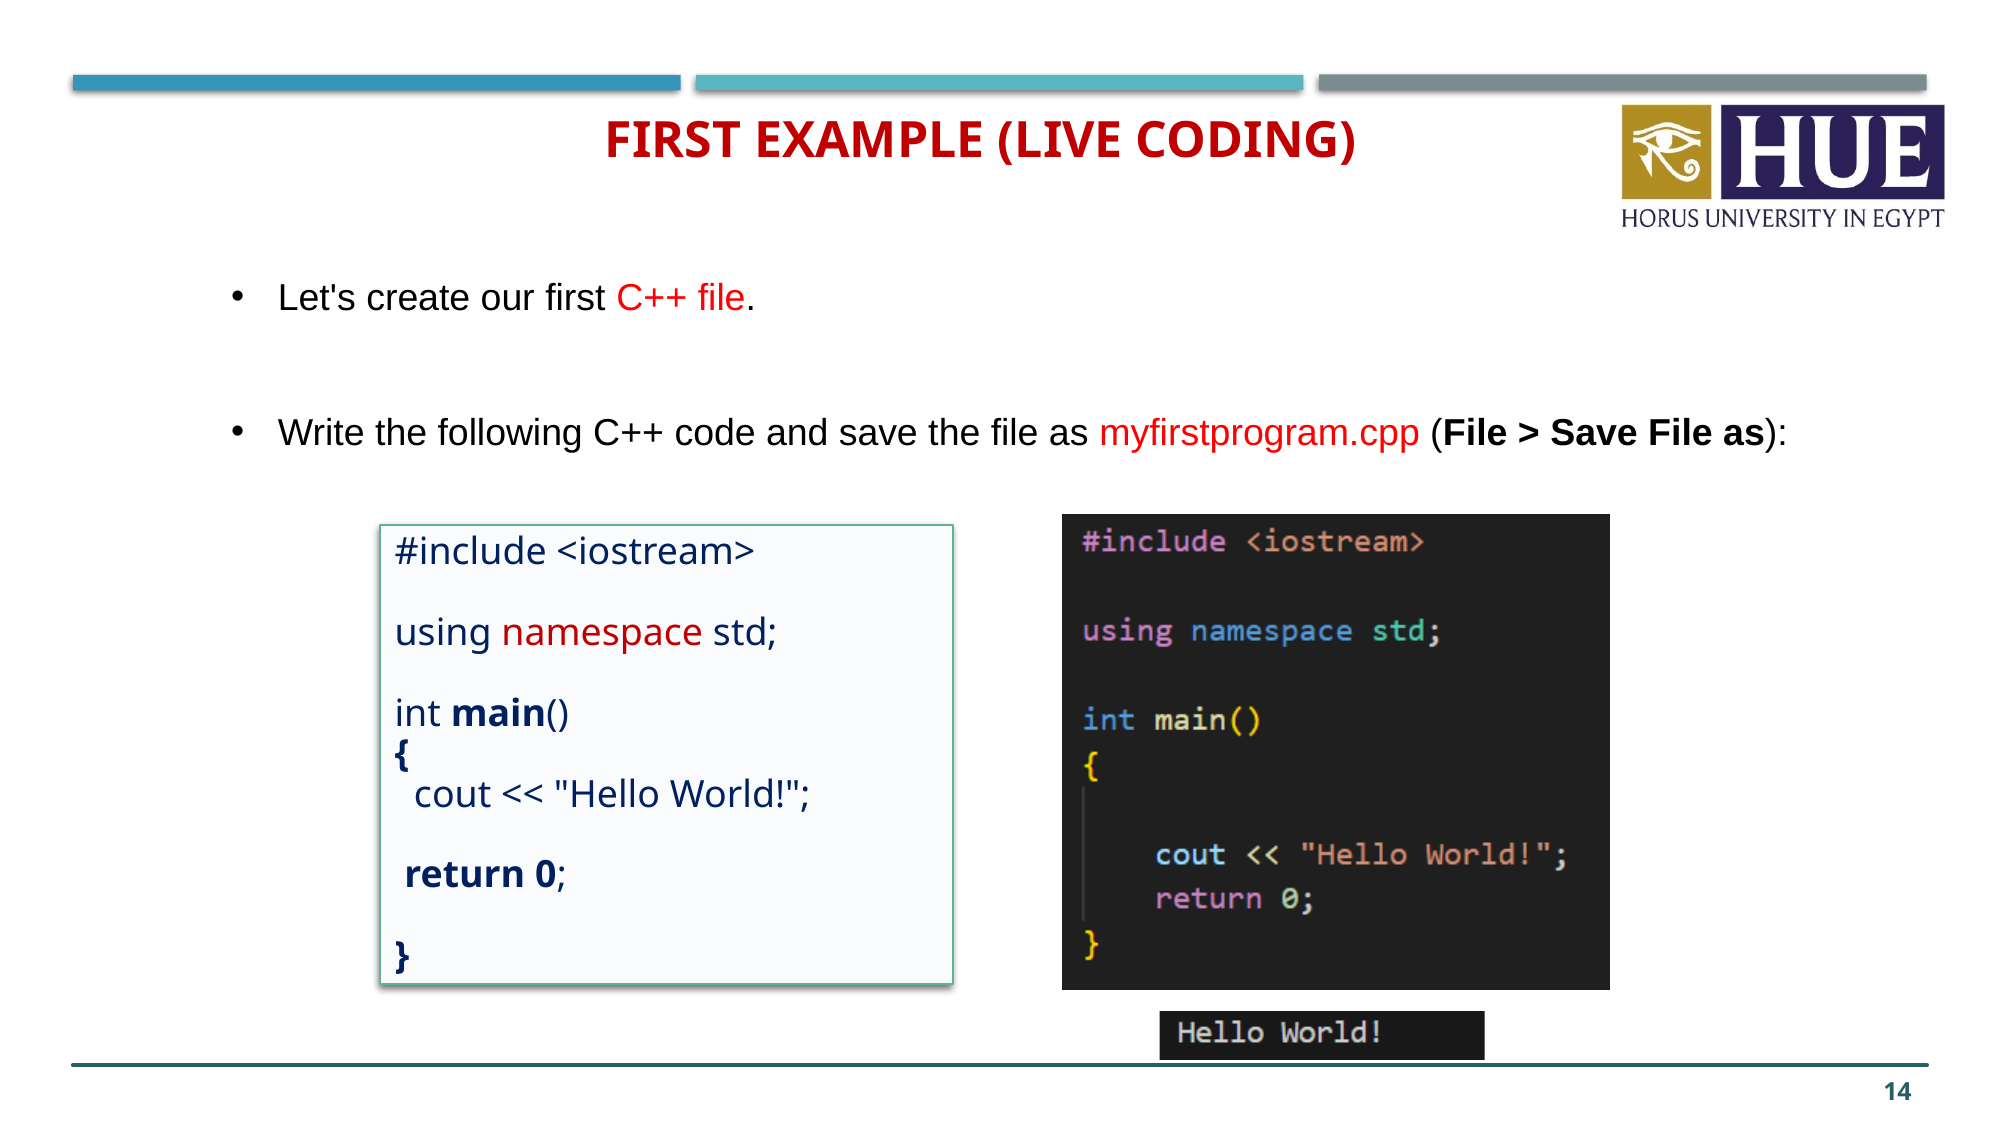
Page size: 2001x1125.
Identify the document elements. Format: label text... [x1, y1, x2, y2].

slide_number 14 [1857, 1062, 1927, 1123]
picture [1620, 104, 1946, 230]
text_box First Example (live coding) [589, 104, 1618, 183]
text_box Let's create our first C++ file. Write the following C++ code and save the file as myfirstprogram.cpp (File > Save File as): [216, 242, 1815, 461]
picture [1061, 513, 1610, 990]
text_box #include <iostream> using namespace std; int main() { cout << "Hello World!"; return 0; } [379, 524, 954, 985]
picture [1159, 1011, 1486, 1061]
